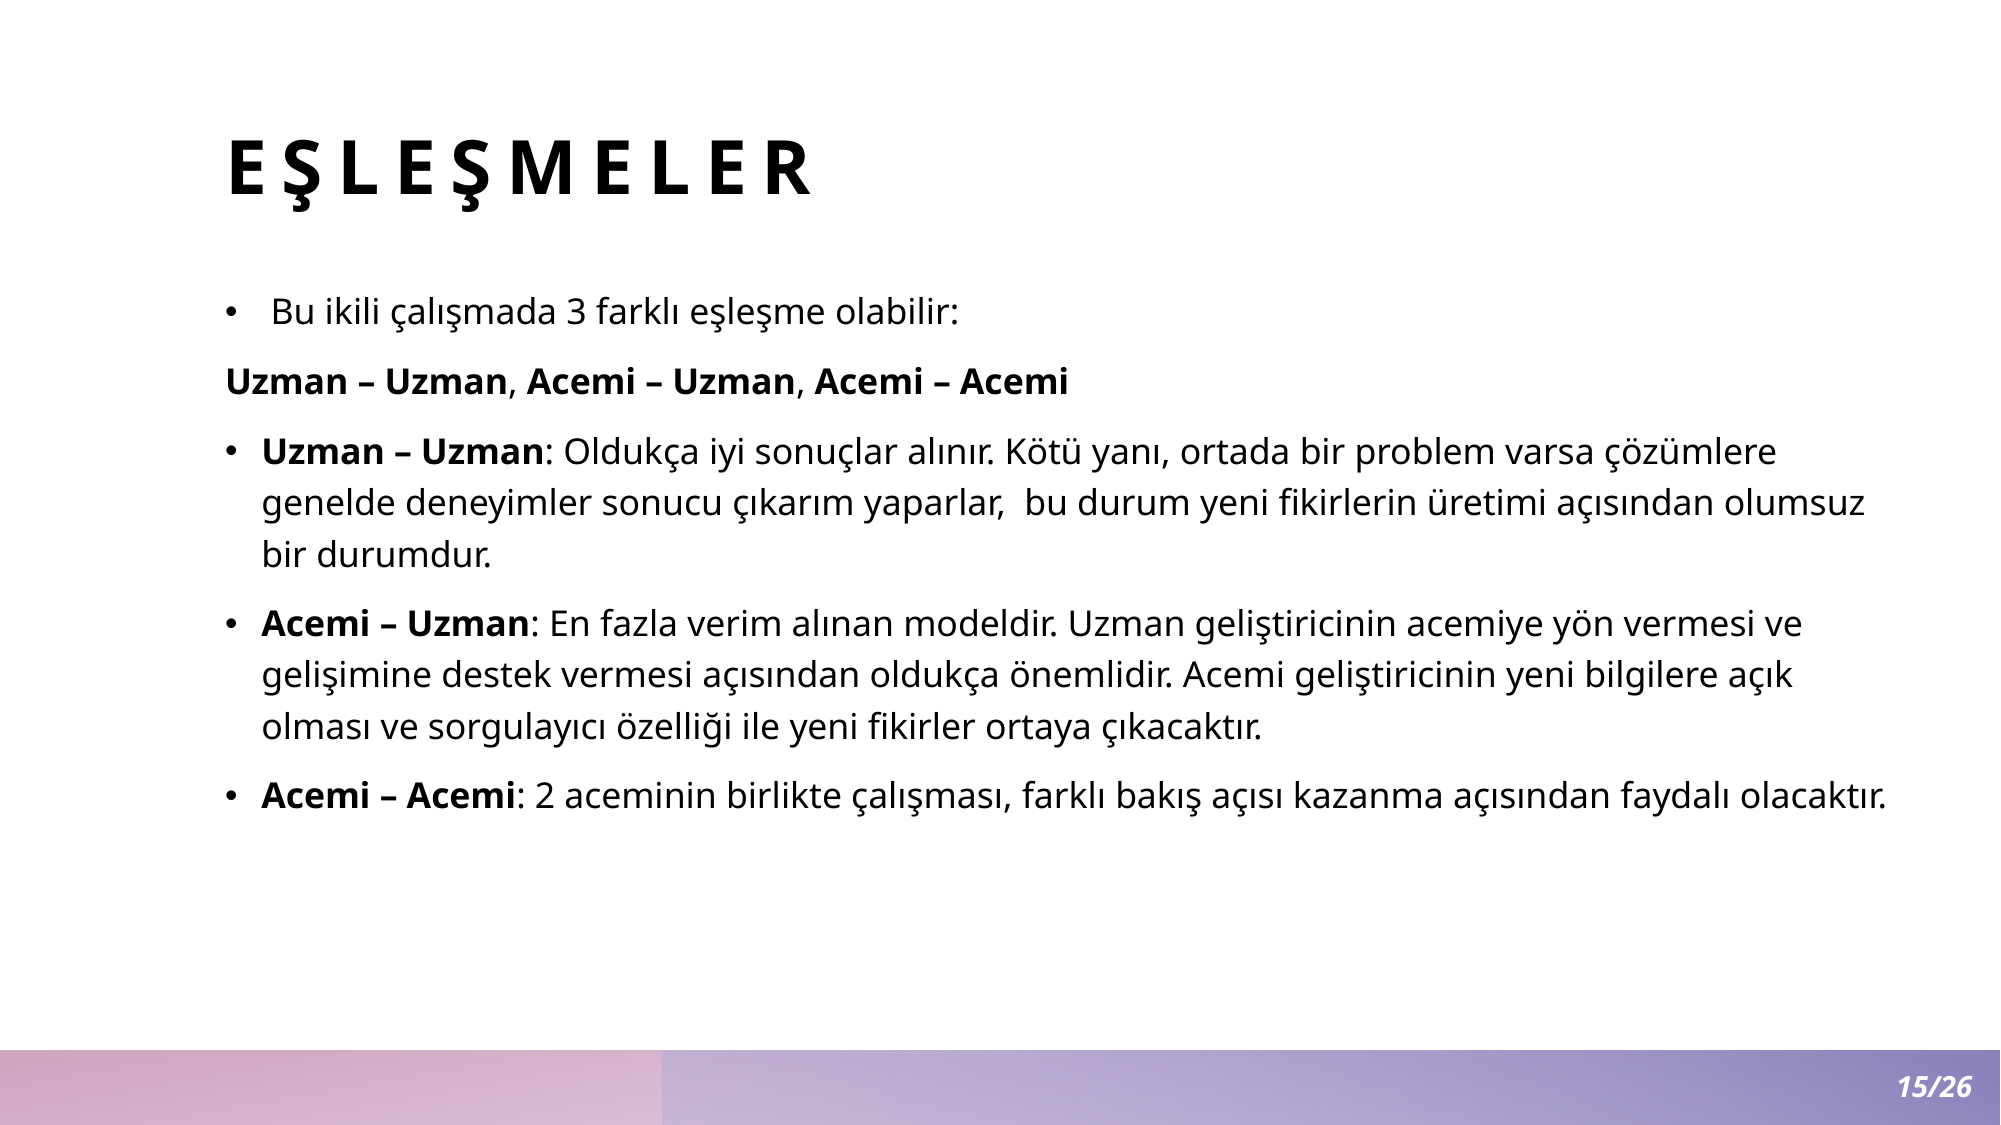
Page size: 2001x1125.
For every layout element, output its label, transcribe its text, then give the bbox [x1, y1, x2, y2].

text_box 15/26 [1881, 1060, 2000, 1111]
title Eşleşmeler [225, 87, 1905, 210]
list Bu ikili çalışmada 3 farklı eşleşme olabilir: Uzman – Uzman, Acemi – Uzman, Acemi – Acemi Uzman – Uzman: Oldukça iyi sonuçlar alınır. Kötü yanı, ortada bir problem varsa çözümlere genelde deneyimler sonucu çıkarım yaparlar, bu durum yeni fikirlerin üretimi açısından olumsuz bir durumdur. Acemi – Uzman: En fazla verim alınan modeldir. Uzman geliştiricinin acemiye yön vermesi ve gelişimine destek vermesi açısından oldukça önemlidir. Acemi geliştiricinin yeni bilgilere açık olması ve sorgulayıcı özelliği ile yeni fikirler ortaya çıkacaktır. Acemi – Acemi: 2 aceminin birlikte çalışması, farklı bakış açısı kazanma açısından faydalı olacaktır. [225, 280, 1905, 957]
